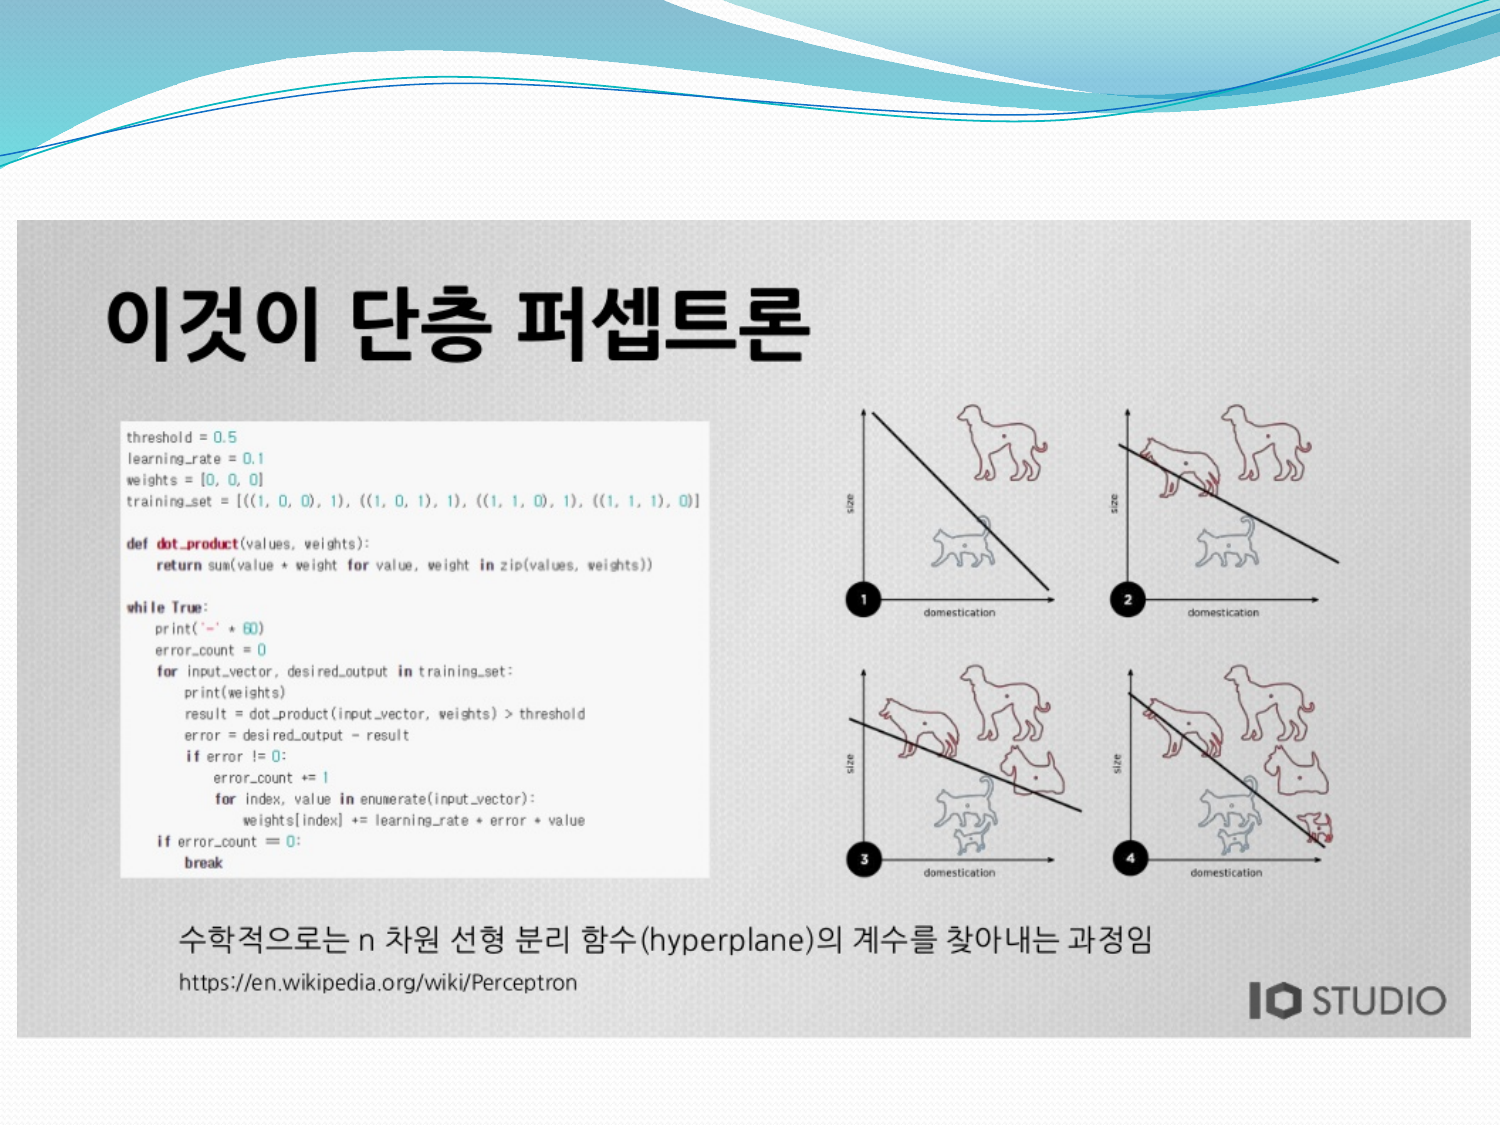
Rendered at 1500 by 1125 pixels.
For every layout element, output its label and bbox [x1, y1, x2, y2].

picture [17, 219, 1471, 1040]
